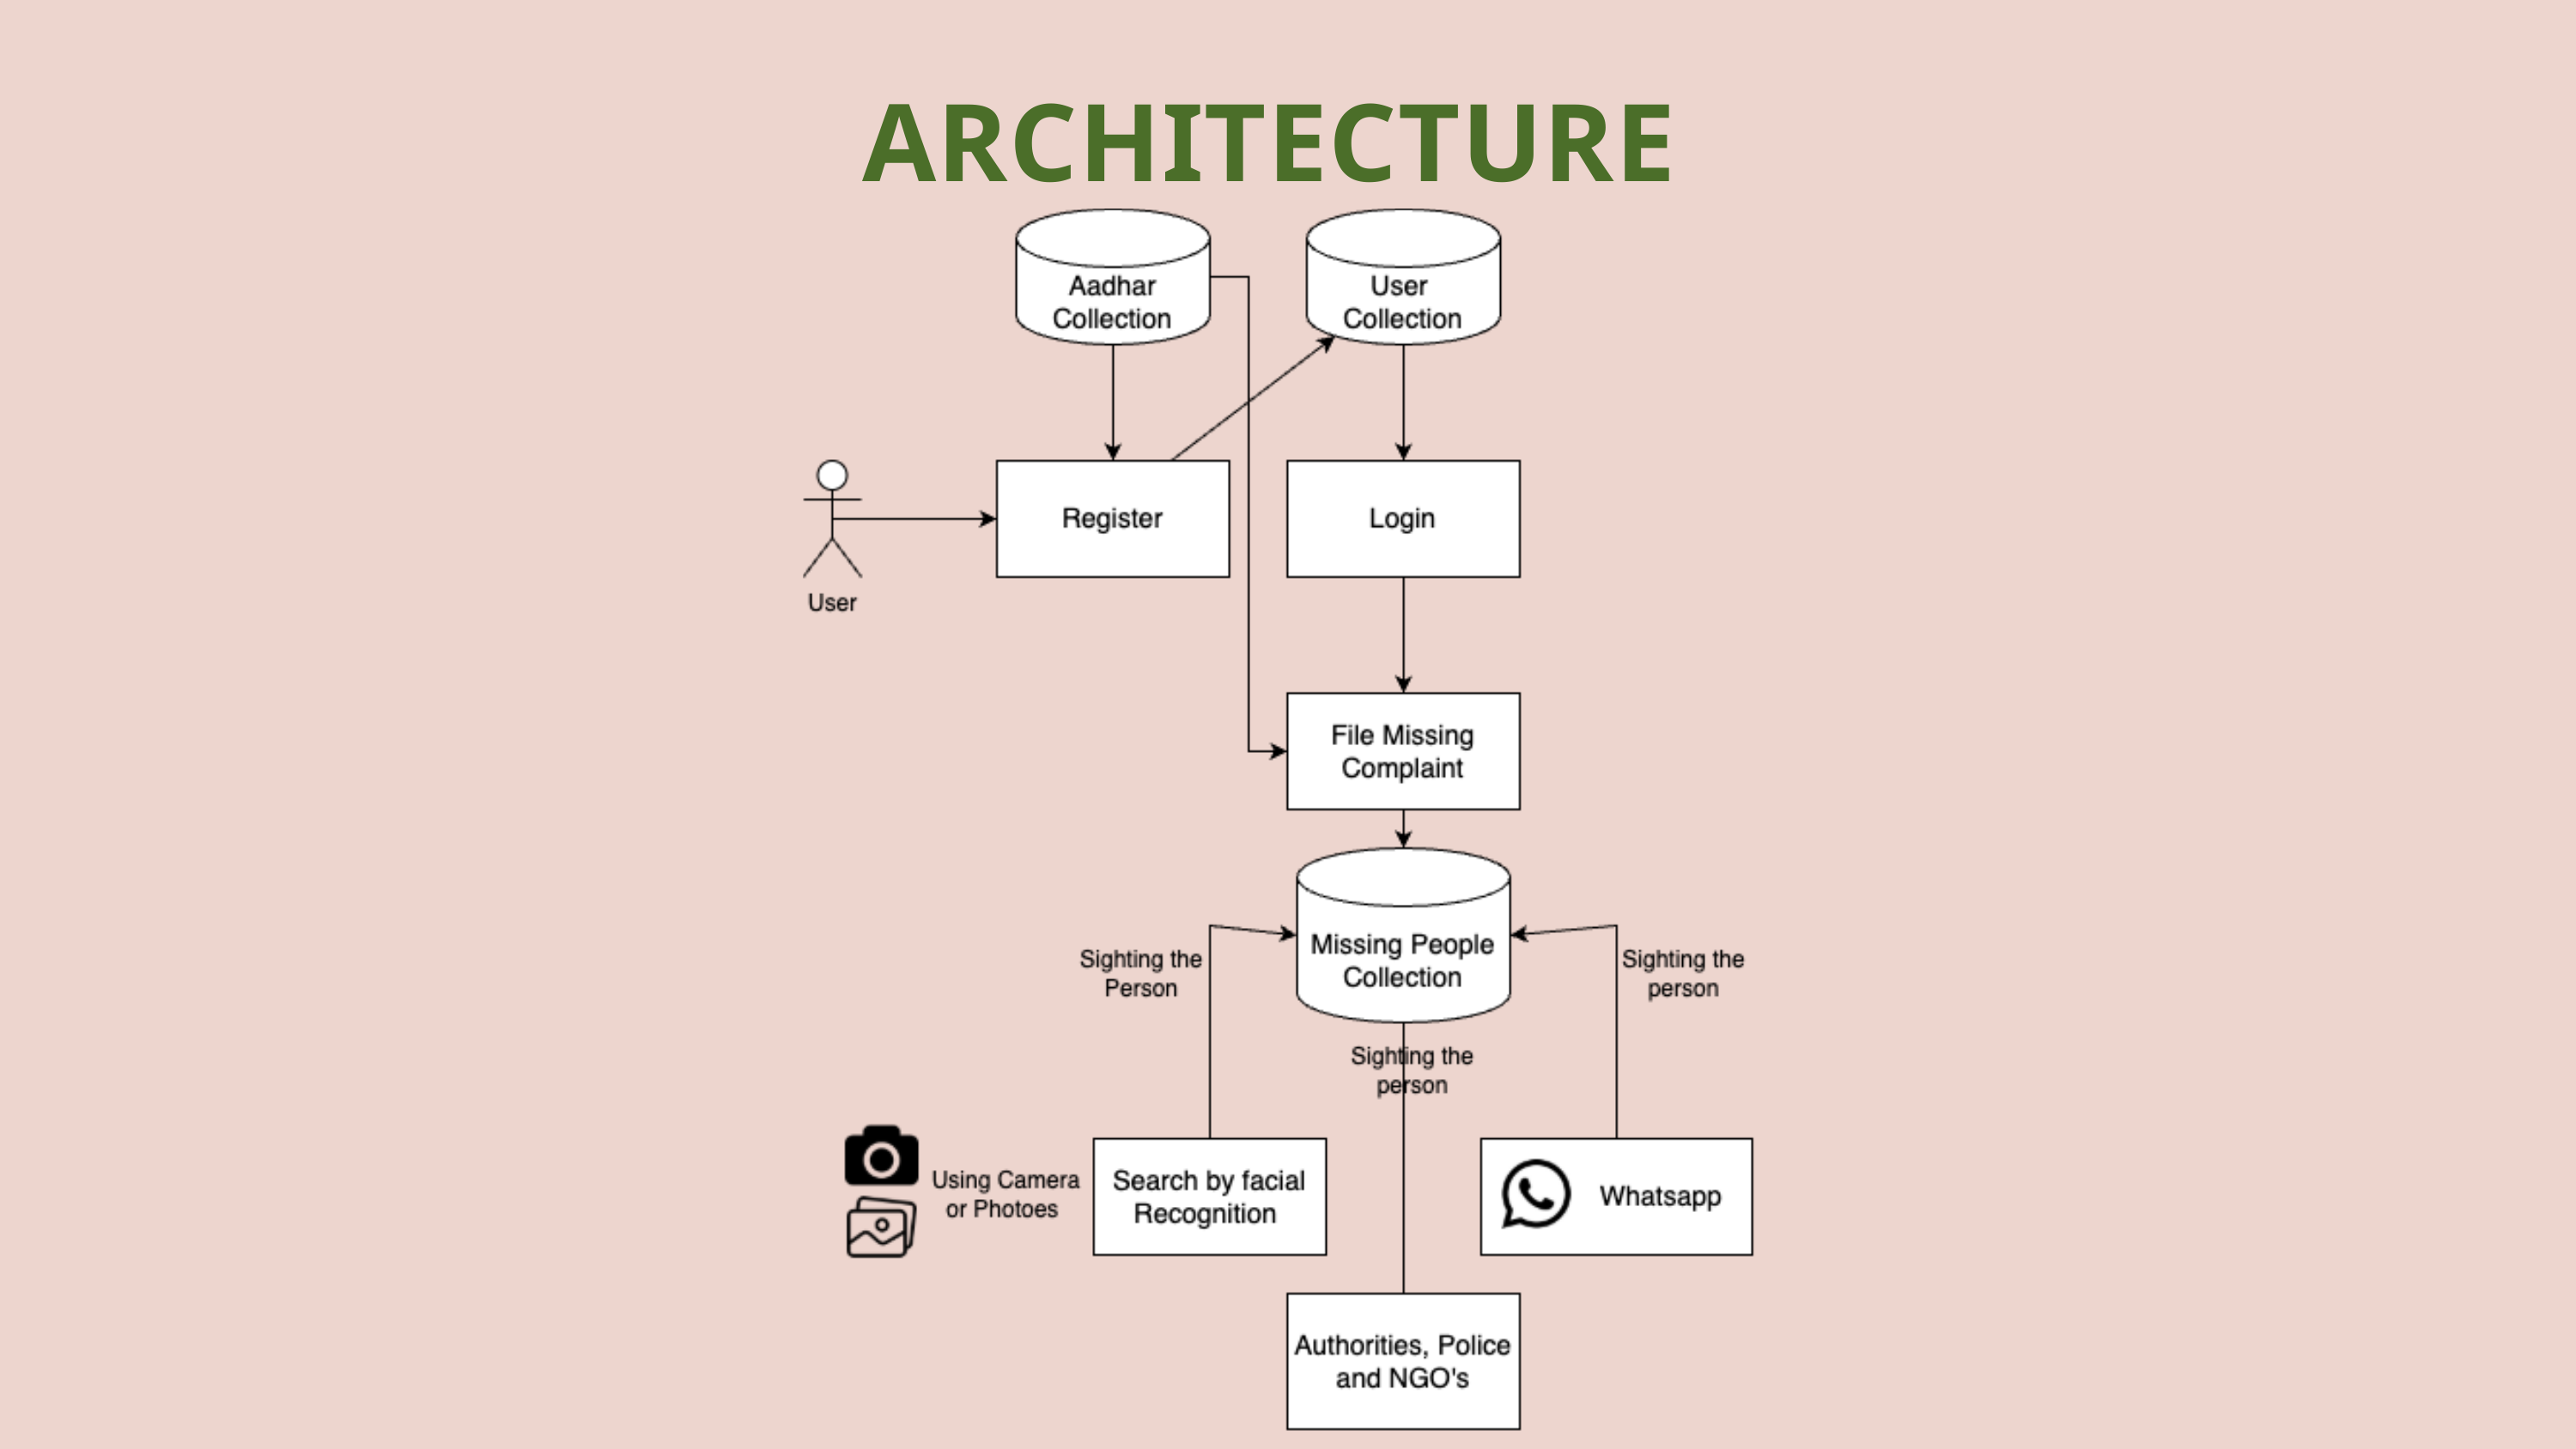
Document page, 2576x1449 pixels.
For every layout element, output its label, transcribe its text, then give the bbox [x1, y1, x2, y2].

text_box ARCHITECTURE [862, 94, 1714, 203]
text_box [803, 209, 1773, 1433]
